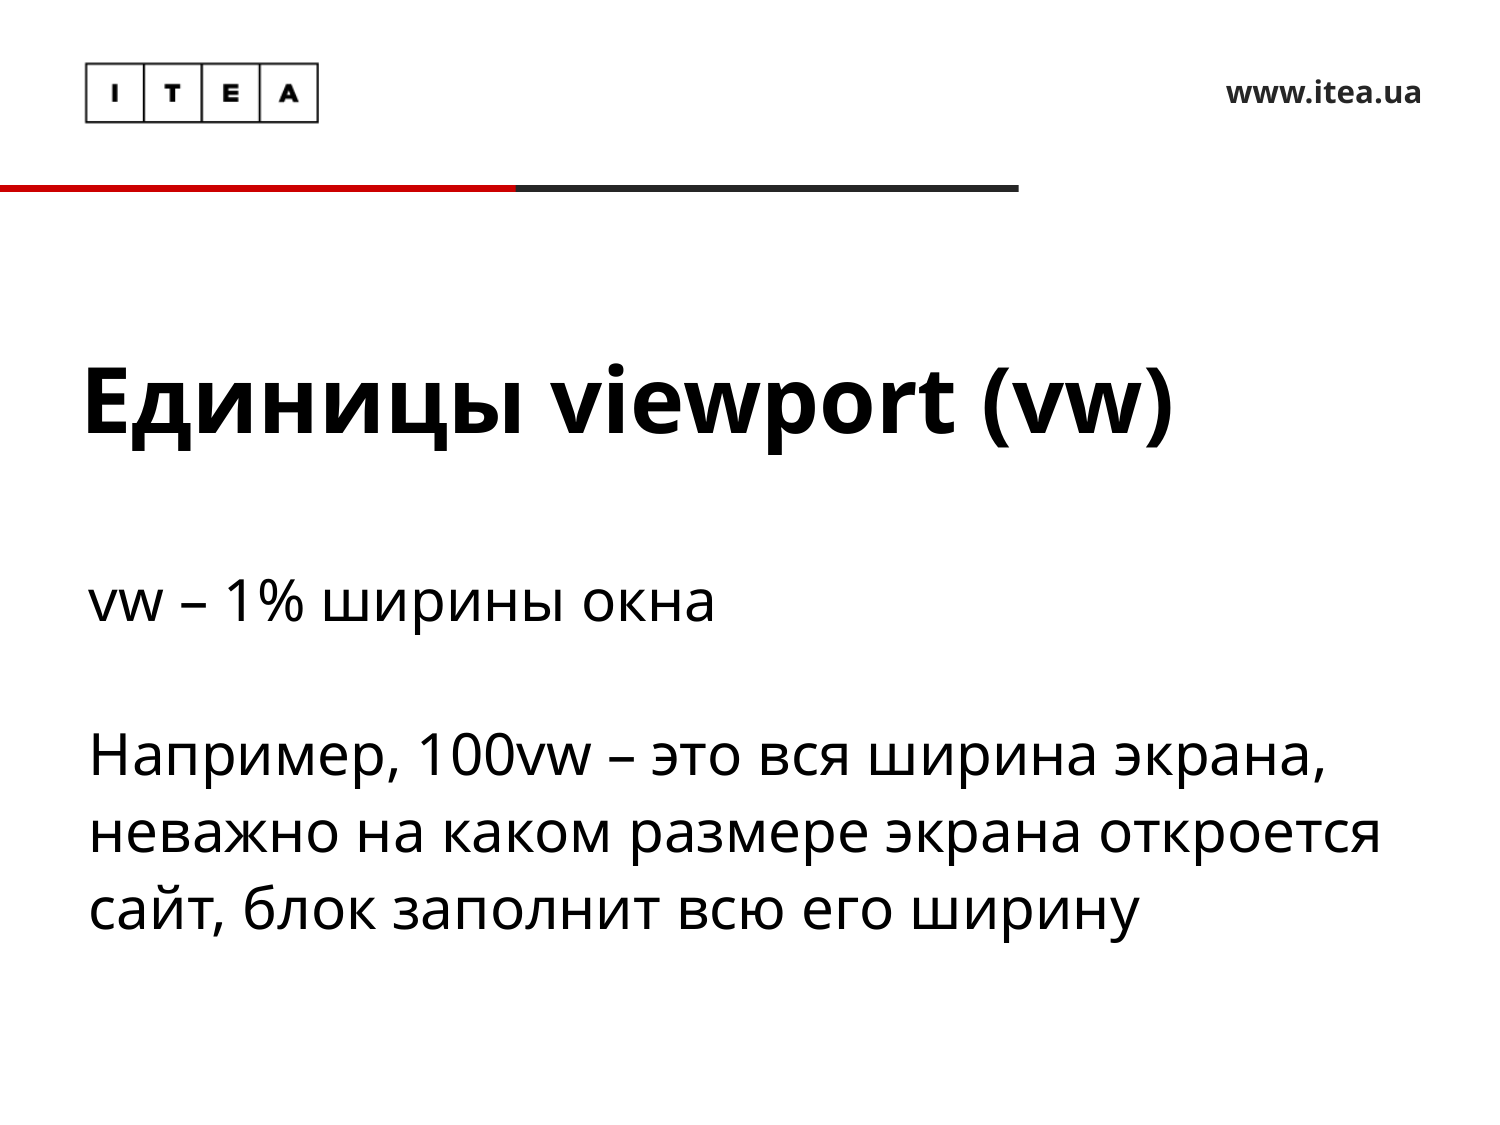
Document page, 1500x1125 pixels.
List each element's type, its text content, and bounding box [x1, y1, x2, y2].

text_box [516, 185, 1019, 192]
list vw – 1% ширины окна Например, 100vw – это вся ширина экрана, неважно на каком размере экрана откроется сайт, блок заполнит всю его ширину [74, 549, 1416, 1036]
title Единицы viewport (vw) [65, 323, 1425, 421]
picture [57, 49, 344, 133]
text_box www.itea.ua [1172, 66, 1477, 115]
text_box [0, 185, 516, 192]
